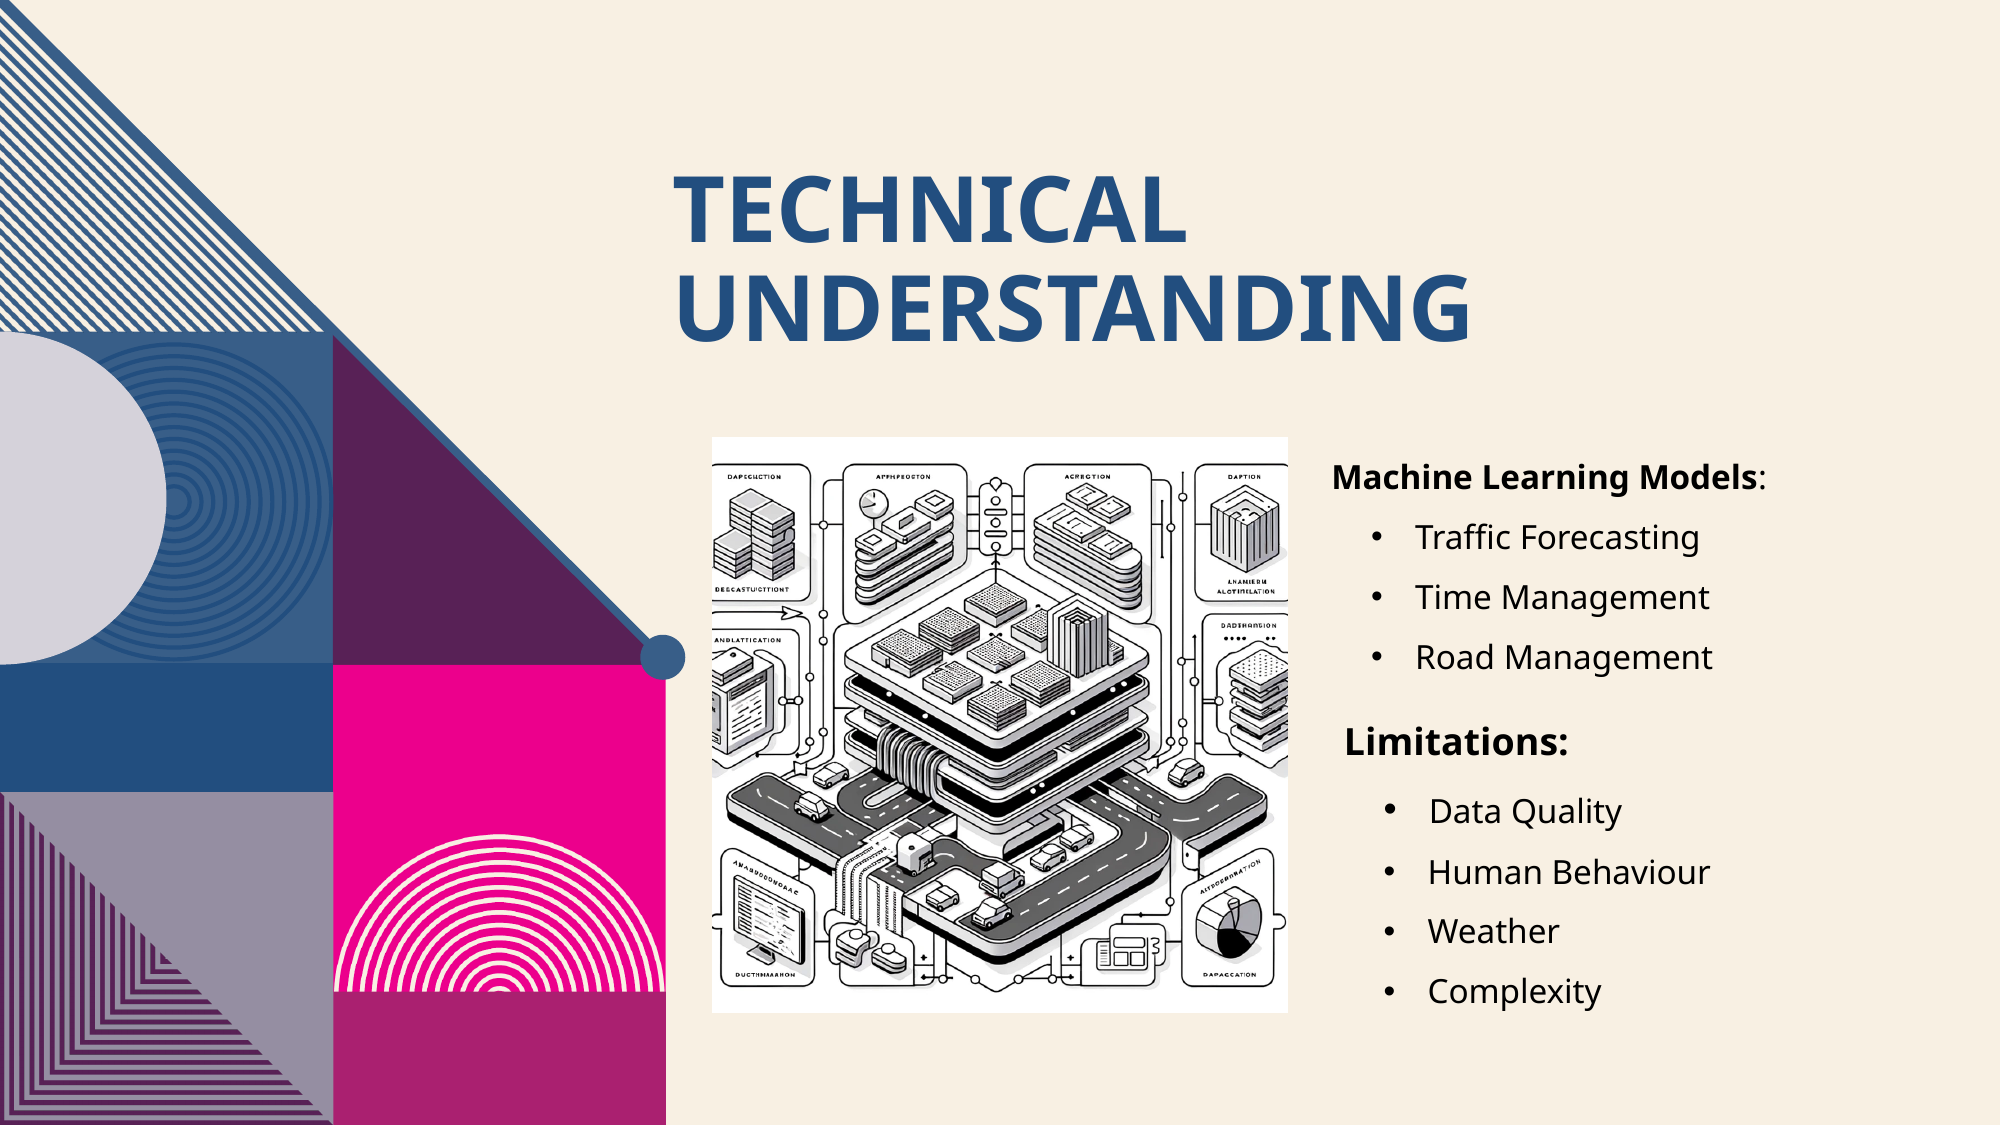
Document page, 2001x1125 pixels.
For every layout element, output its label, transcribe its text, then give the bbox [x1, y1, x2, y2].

text_box Machine Learning Models: Traffic Forecasting Time Management Road Management [1316, 428, 1971, 742]
picture [0, 4, 330, 333]
picture [334, 834, 665, 991]
picture [0, 792, 333, 1125]
picture [712, 437, 1288, 1013]
picture [10, 0, 332, 321]
text_box Limitations: Data Quality Human Behaviour Weather Complexity [1328, 688, 1984, 1077]
title Technical Understanding [657, 156, 1699, 374]
